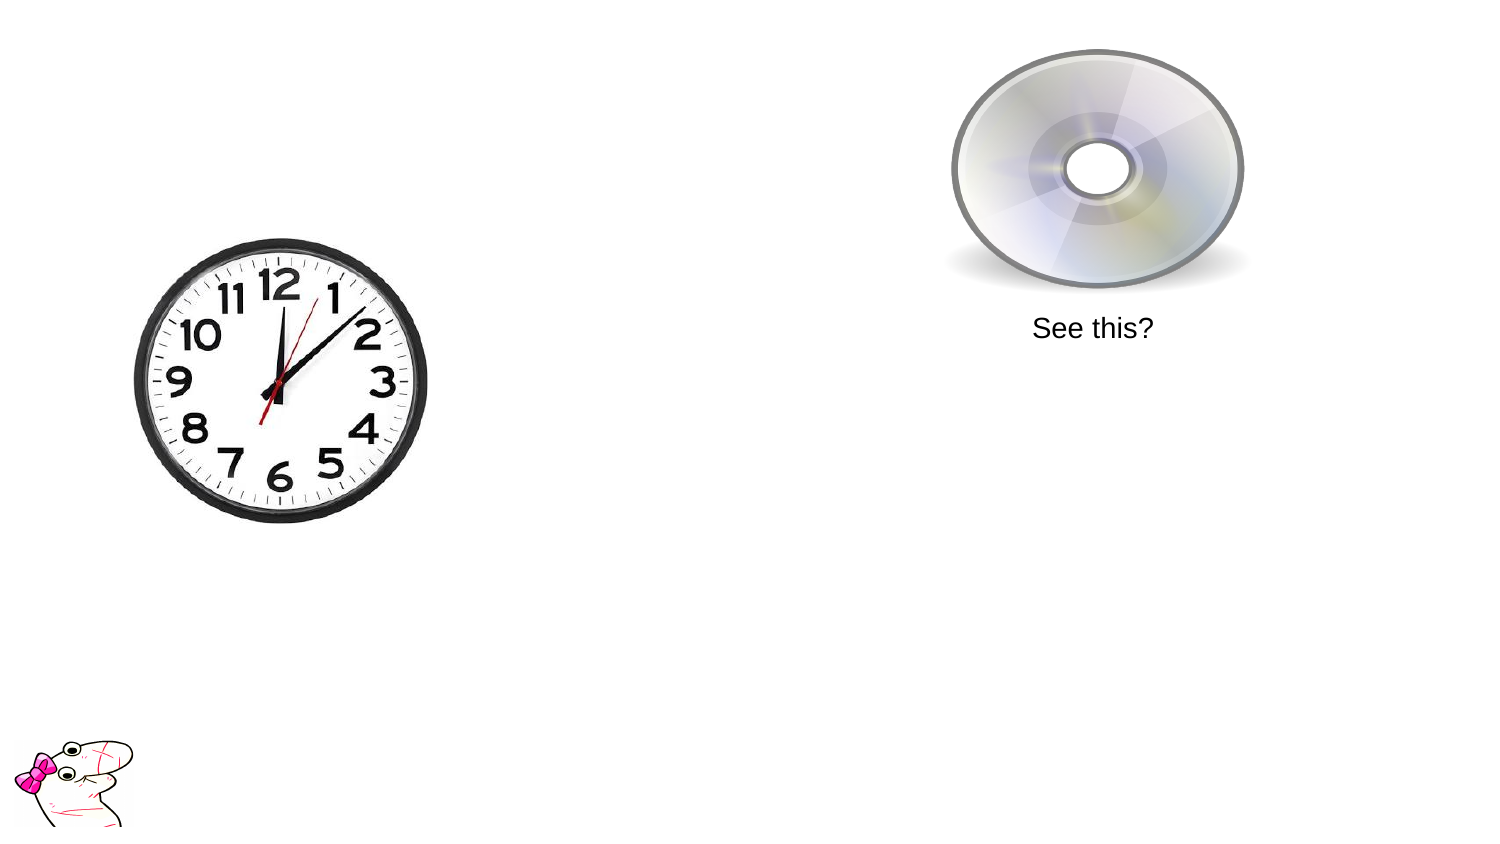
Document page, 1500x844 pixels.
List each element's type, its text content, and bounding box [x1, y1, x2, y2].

picture [13, 739, 134, 827]
text_box See this? [902, 294, 1293, 360]
picture [942, 49, 1253, 295]
picture [133, 237, 429, 524]
